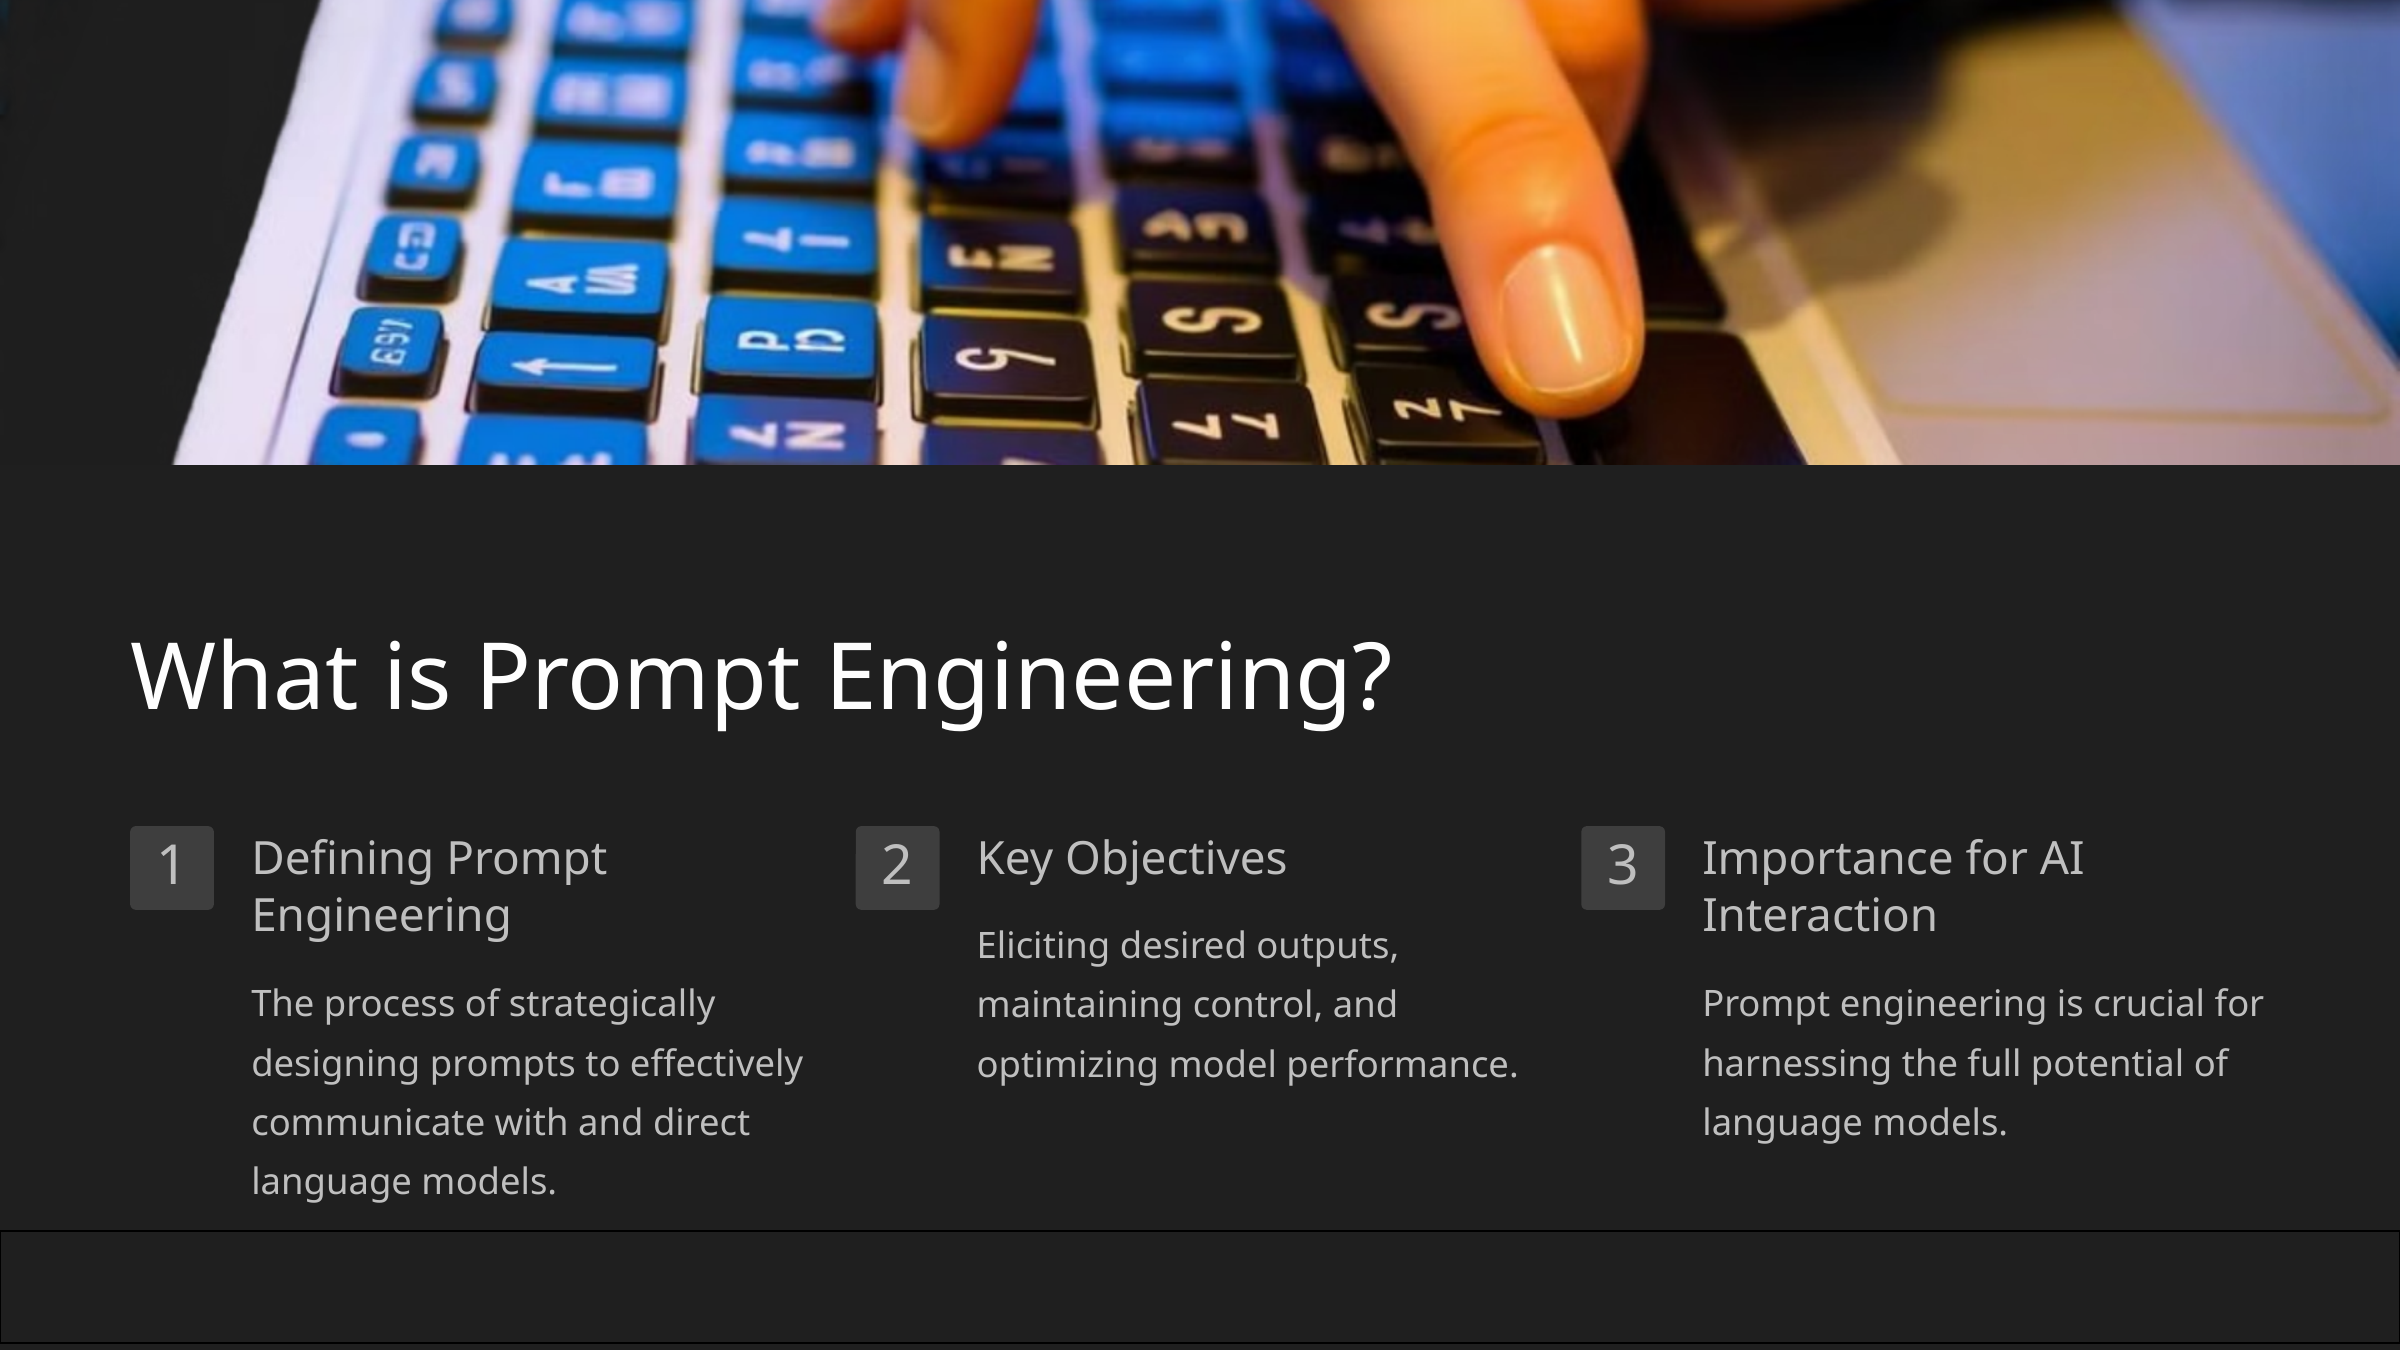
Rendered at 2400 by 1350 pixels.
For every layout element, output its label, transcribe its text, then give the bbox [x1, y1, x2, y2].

text_box Prompt engineering is crucial for harnessing the full potential of language models. [1702, 964, 2270, 1144]
text_box 2 [882, 840, 913, 896]
text_box Defining Prompt Engineering [251, 826, 819, 943]
text_box [855, 826, 940, 910]
text_box [0, 1230, 2400, 1344]
text_box [130, 826, 214, 910]
text_box The process of strategically designing prompts to effectively communicate with and direct language models. [251, 964, 819, 1203]
text_box Importance for AI Interaction [1702, 826, 2270, 943]
text_box [1581, 826, 1666, 910]
text_box Eliciting desired outputs, maintaining control, and optimizing model performance. [976, 906, 1545, 1086]
text_box 3 [1607, 840, 1640, 896]
picture [0, 0, 2400, 466]
text_box What is Prompt Engineering? [130, 612, 1409, 729]
text_box 1 [161, 840, 183, 896]
text_box Key Objectives [976, 826, 1442, 885]
